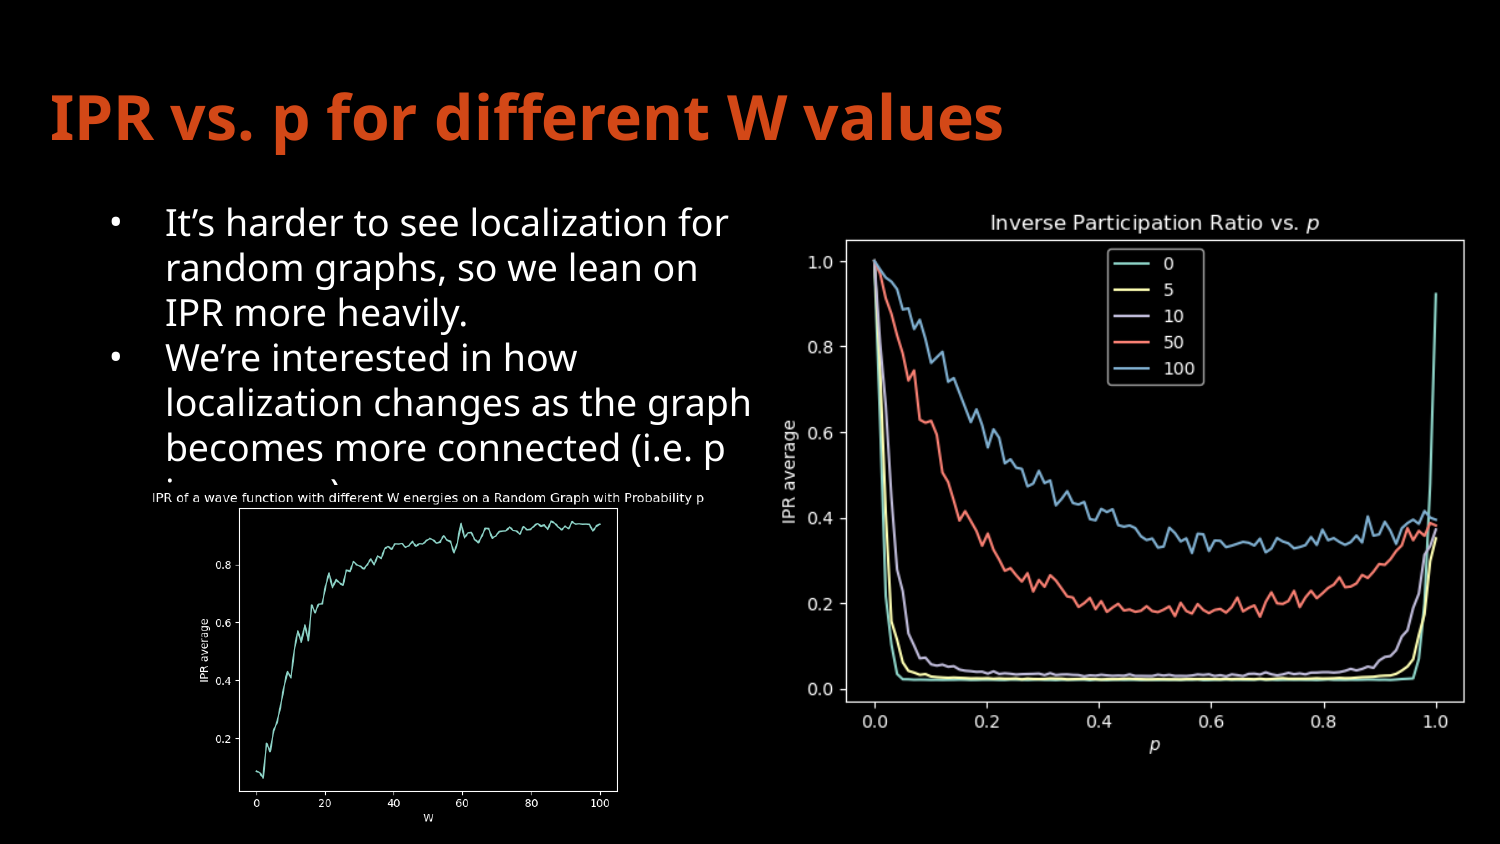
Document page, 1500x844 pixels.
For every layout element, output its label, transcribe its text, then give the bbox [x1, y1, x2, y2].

picture [770, 200, 1476, 769]
title IPR vs. p for different W values [34, 71, 1385, 161]
list It’s harder to see localization for random graphs, so we lean on IPR more heavily. We’re interested in how localization changes as the graph becomes more connected (i.e. p increases). [75, 191, 781, 778]
picture [143, 485, 712, 832]
